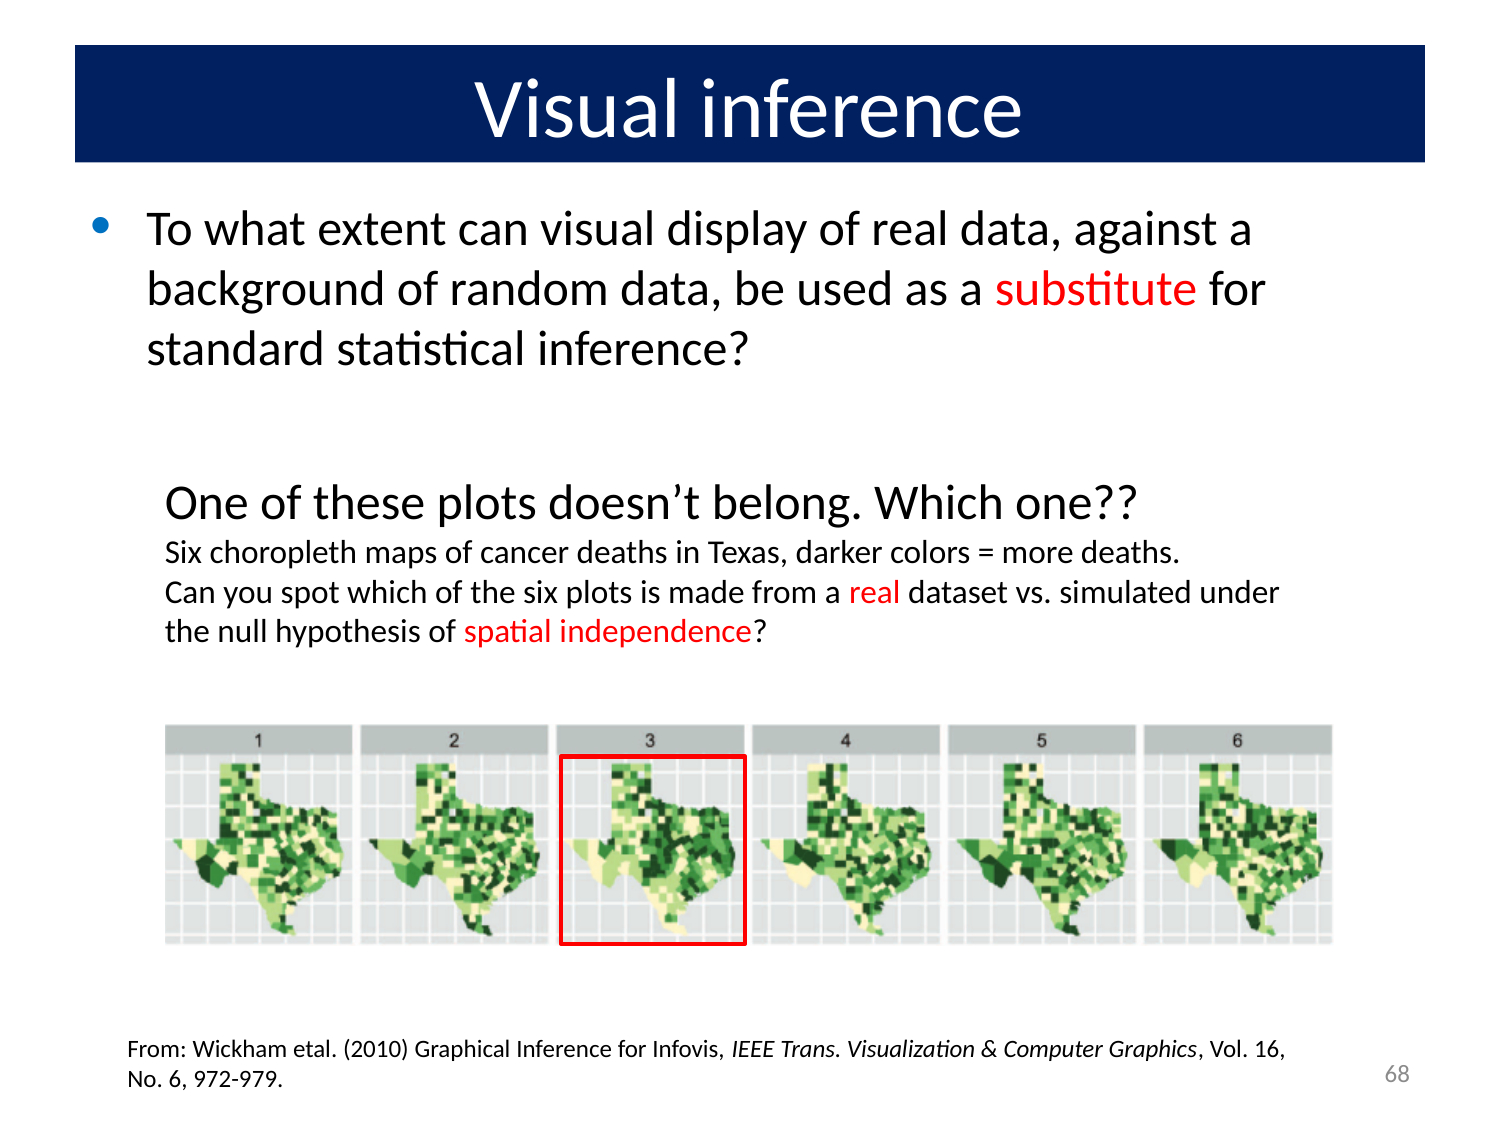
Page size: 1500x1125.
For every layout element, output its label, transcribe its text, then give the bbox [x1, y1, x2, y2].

text_box From: Wickham etal. (2010) Graphical Inference for Infovis, IEEE Trans. Visualization & Computer Graphics, Vol. 16, No. 6, 972-979. [112, 1024, 1335, 1100]
picture [165, 724, 1335, 946]
list To what extent can visual display of real data, against a background of random data, be used as a substitute for standard statistical inference? [75, 187, 1425, 463]
title Visual inference [75, 45, 1425, 163]
text_box One of these plots doesn’t belong. Which one?? Six choropleth maps of cancer deaths in Texas, darker colors = more deaths. Can you spot which of the six plots is made from a real dataset vs. simulated under the null hypothesis of spatial independence? [149, 462, 1335, 657]
slide_number 68 [1074, 1042, 1425, 1103]
